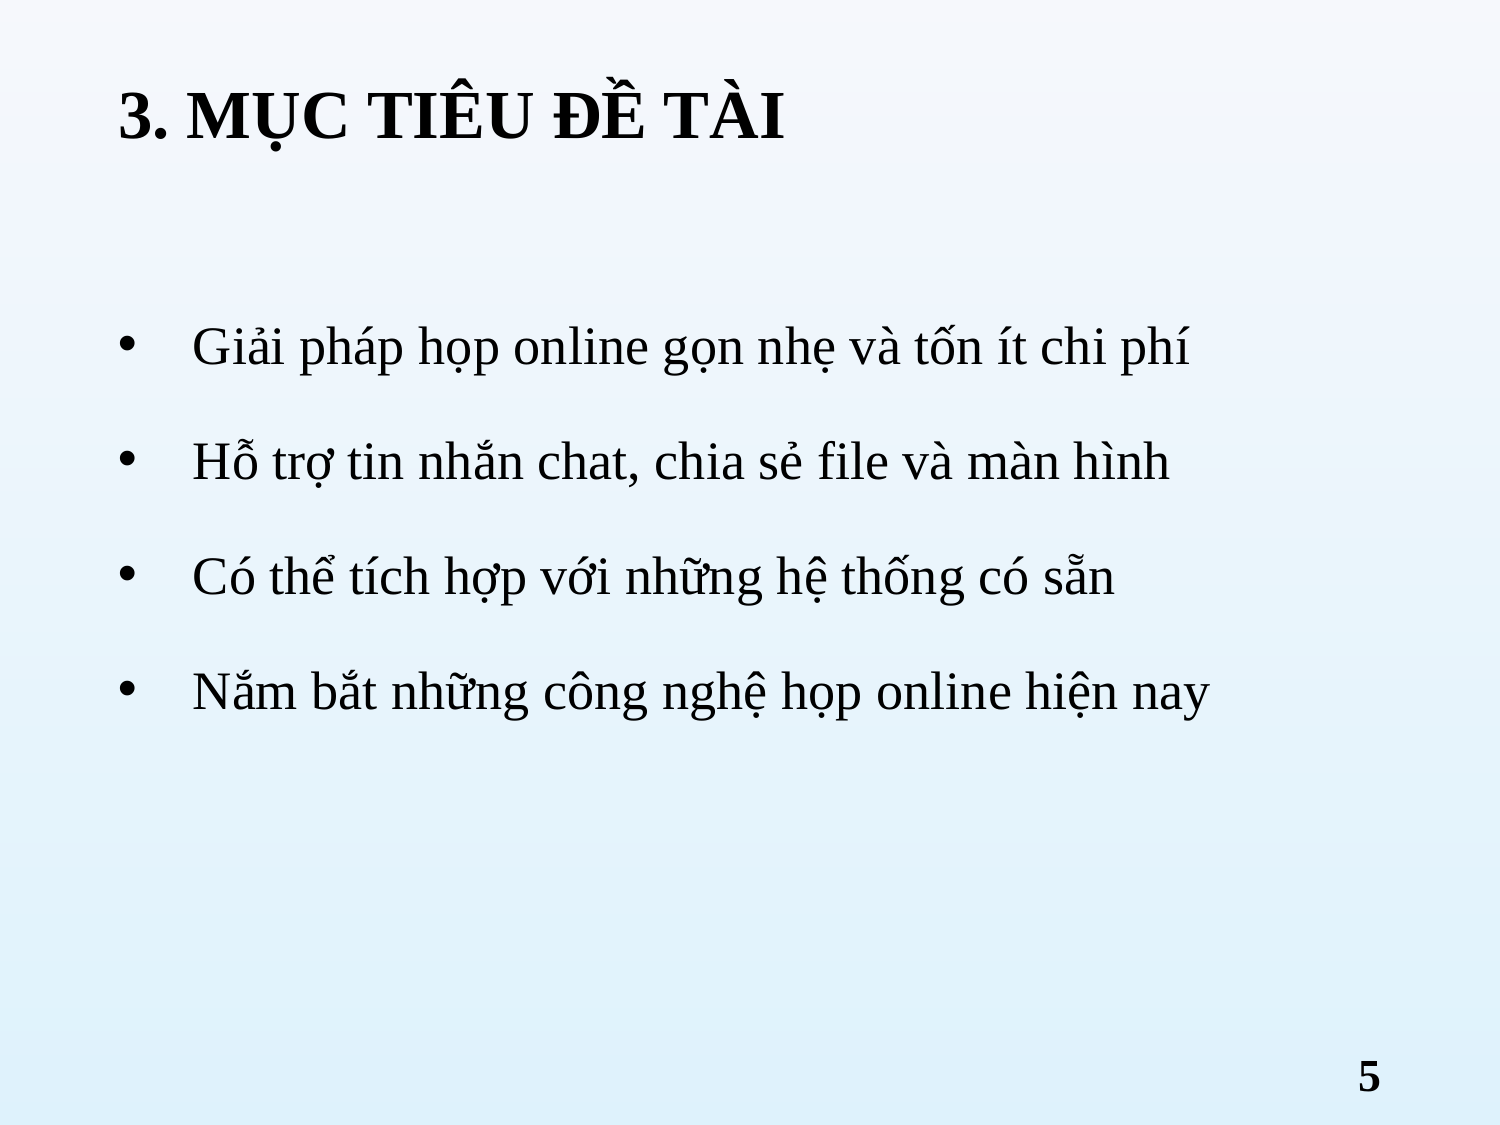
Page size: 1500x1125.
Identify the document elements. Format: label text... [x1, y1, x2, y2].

text_box Giải pháp họp online gọn nhẹ và tốn ít chi phí Hỗ trợ tin nhắn chat, chia sẻ file và màn hình Có thể tích hợp với những hệ thống có sẵn Nắm bắt những công nghệ họp online hiện nay [103, 303, 1397, 728]
title 3. MỤC TIÊU ĐỀ TÀI [103, 59, 1397, 174]
slide_number 5 [1059, 1042, 1397, 1103]
